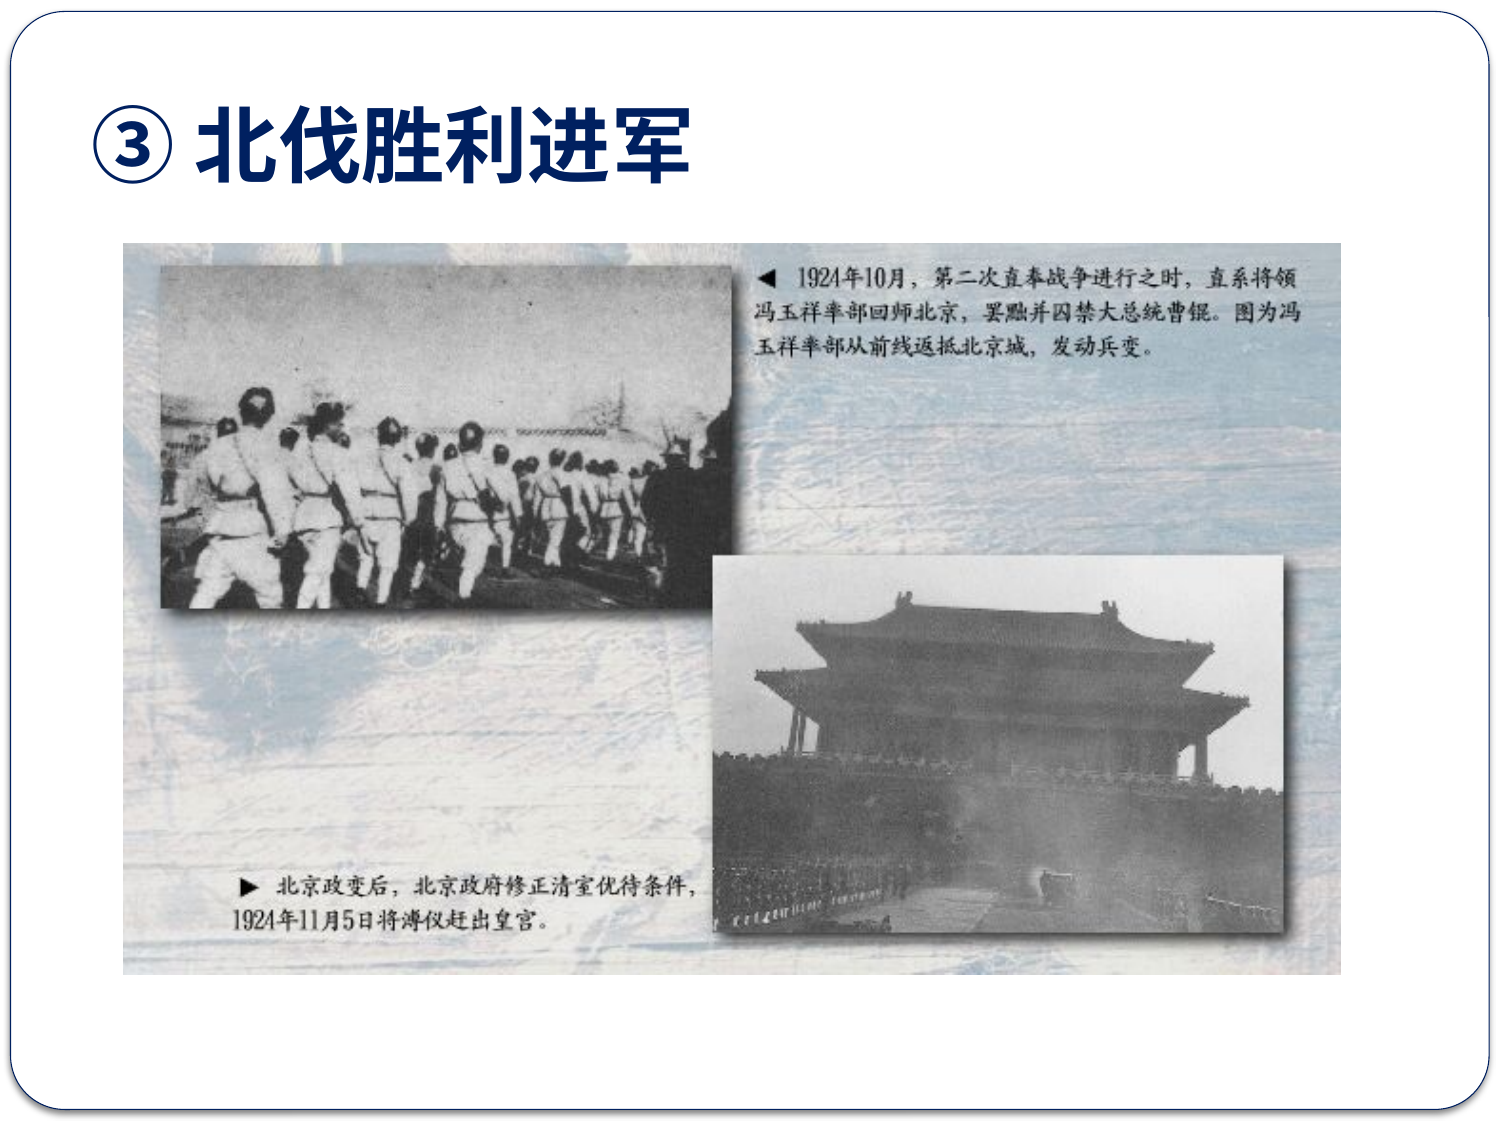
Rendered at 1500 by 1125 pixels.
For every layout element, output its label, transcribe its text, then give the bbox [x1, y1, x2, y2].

title ③北伐胜利进军 [76, 45, 1425, 209]
picture [123, 243, 1341, 975]
